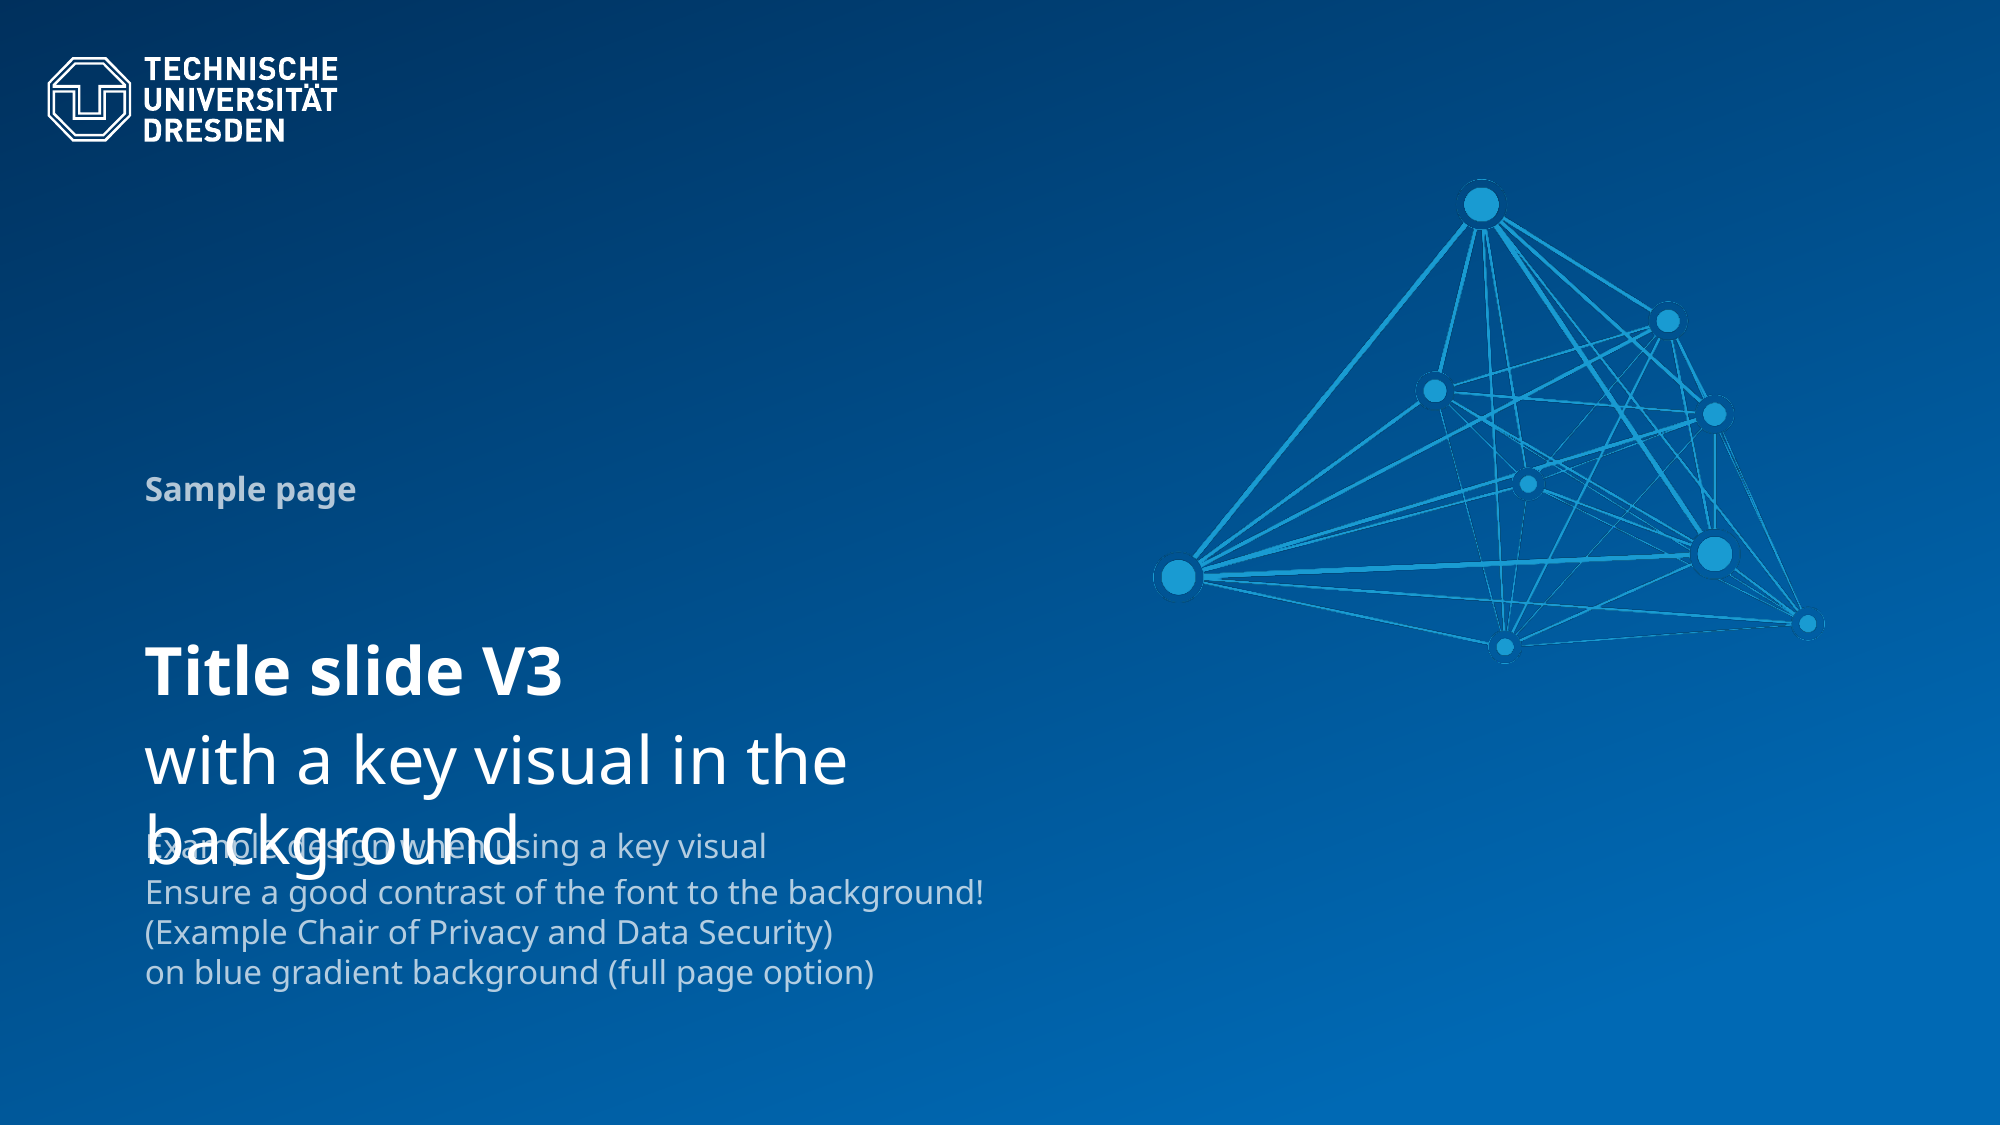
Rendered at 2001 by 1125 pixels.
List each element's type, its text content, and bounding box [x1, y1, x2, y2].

subtitle Example design when using a key visual [144, 824, 1127, 866]
list with a key visual in the background [144, 717, 915, 799]
title Title slide V3 [144, 629, 782, 710]
list Sample page [144, 467, 508, 509]
list Ensure a good contrast of the font to the background! (Example Chair of Privacy and Data Security) on blue gradient background (full page option) [144, 871, 1006, 912]
picture [1153, 179, 1825, 664]
